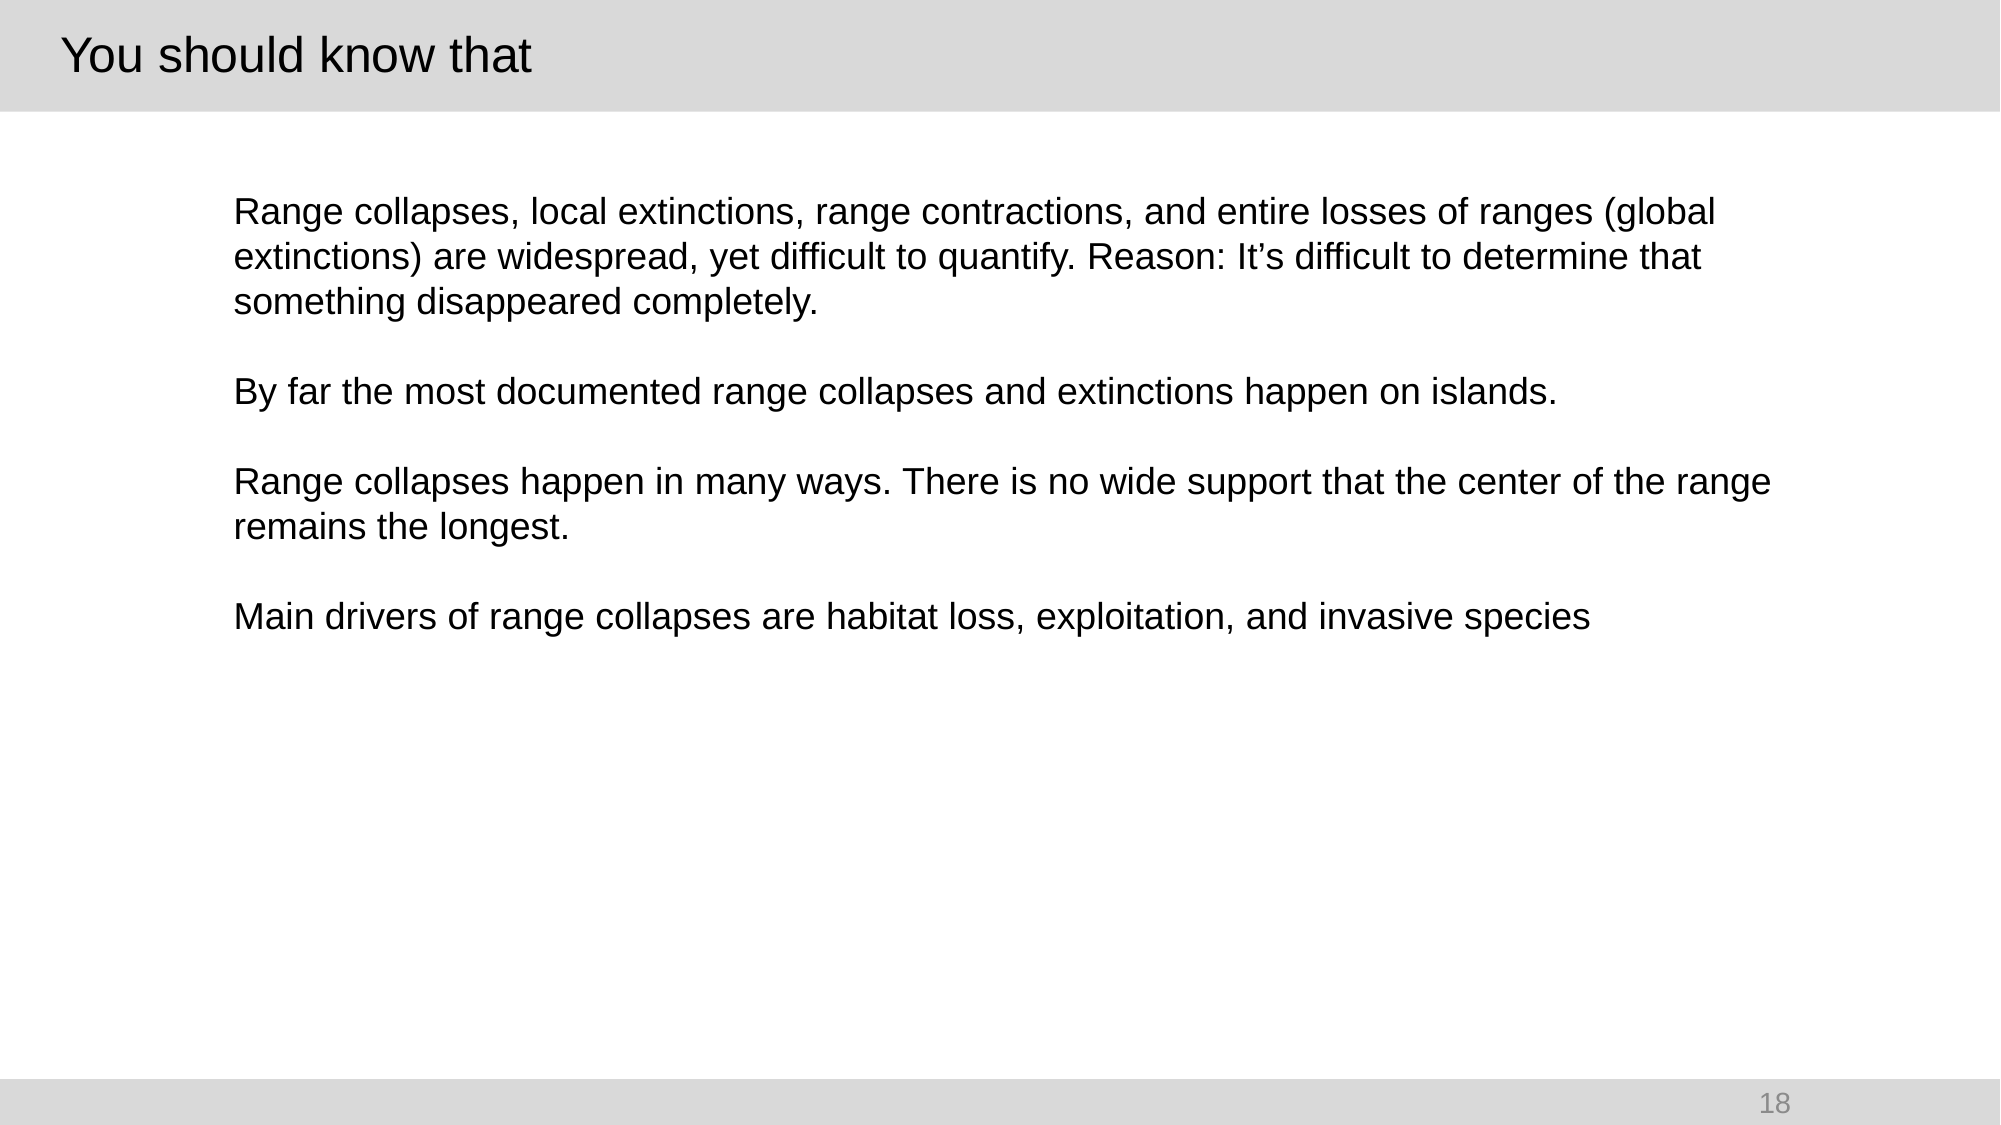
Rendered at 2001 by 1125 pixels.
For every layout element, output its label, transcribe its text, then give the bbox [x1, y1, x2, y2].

text_box Range collapses, local extinctions, range contractions, and entire losses of ranges (global extinctions) are widespread, yet difficult to quantify. Reason: It’s difficult to determine that something disappeared completely. By far the most documented range collapses and extinctions happen on islands. Range collapses happen in many ways. There is no wide support that the center of the range remains the longest. Main drivers of range collapses are habitat loss, exploitation, and invasive species [218, 179, 1825, 870]
title You should know that [0, 0, 2000, 112]
footer [0, 1079, 1550, 1125]
slide_number 18 [1550, 1079, 2000, 1125]
